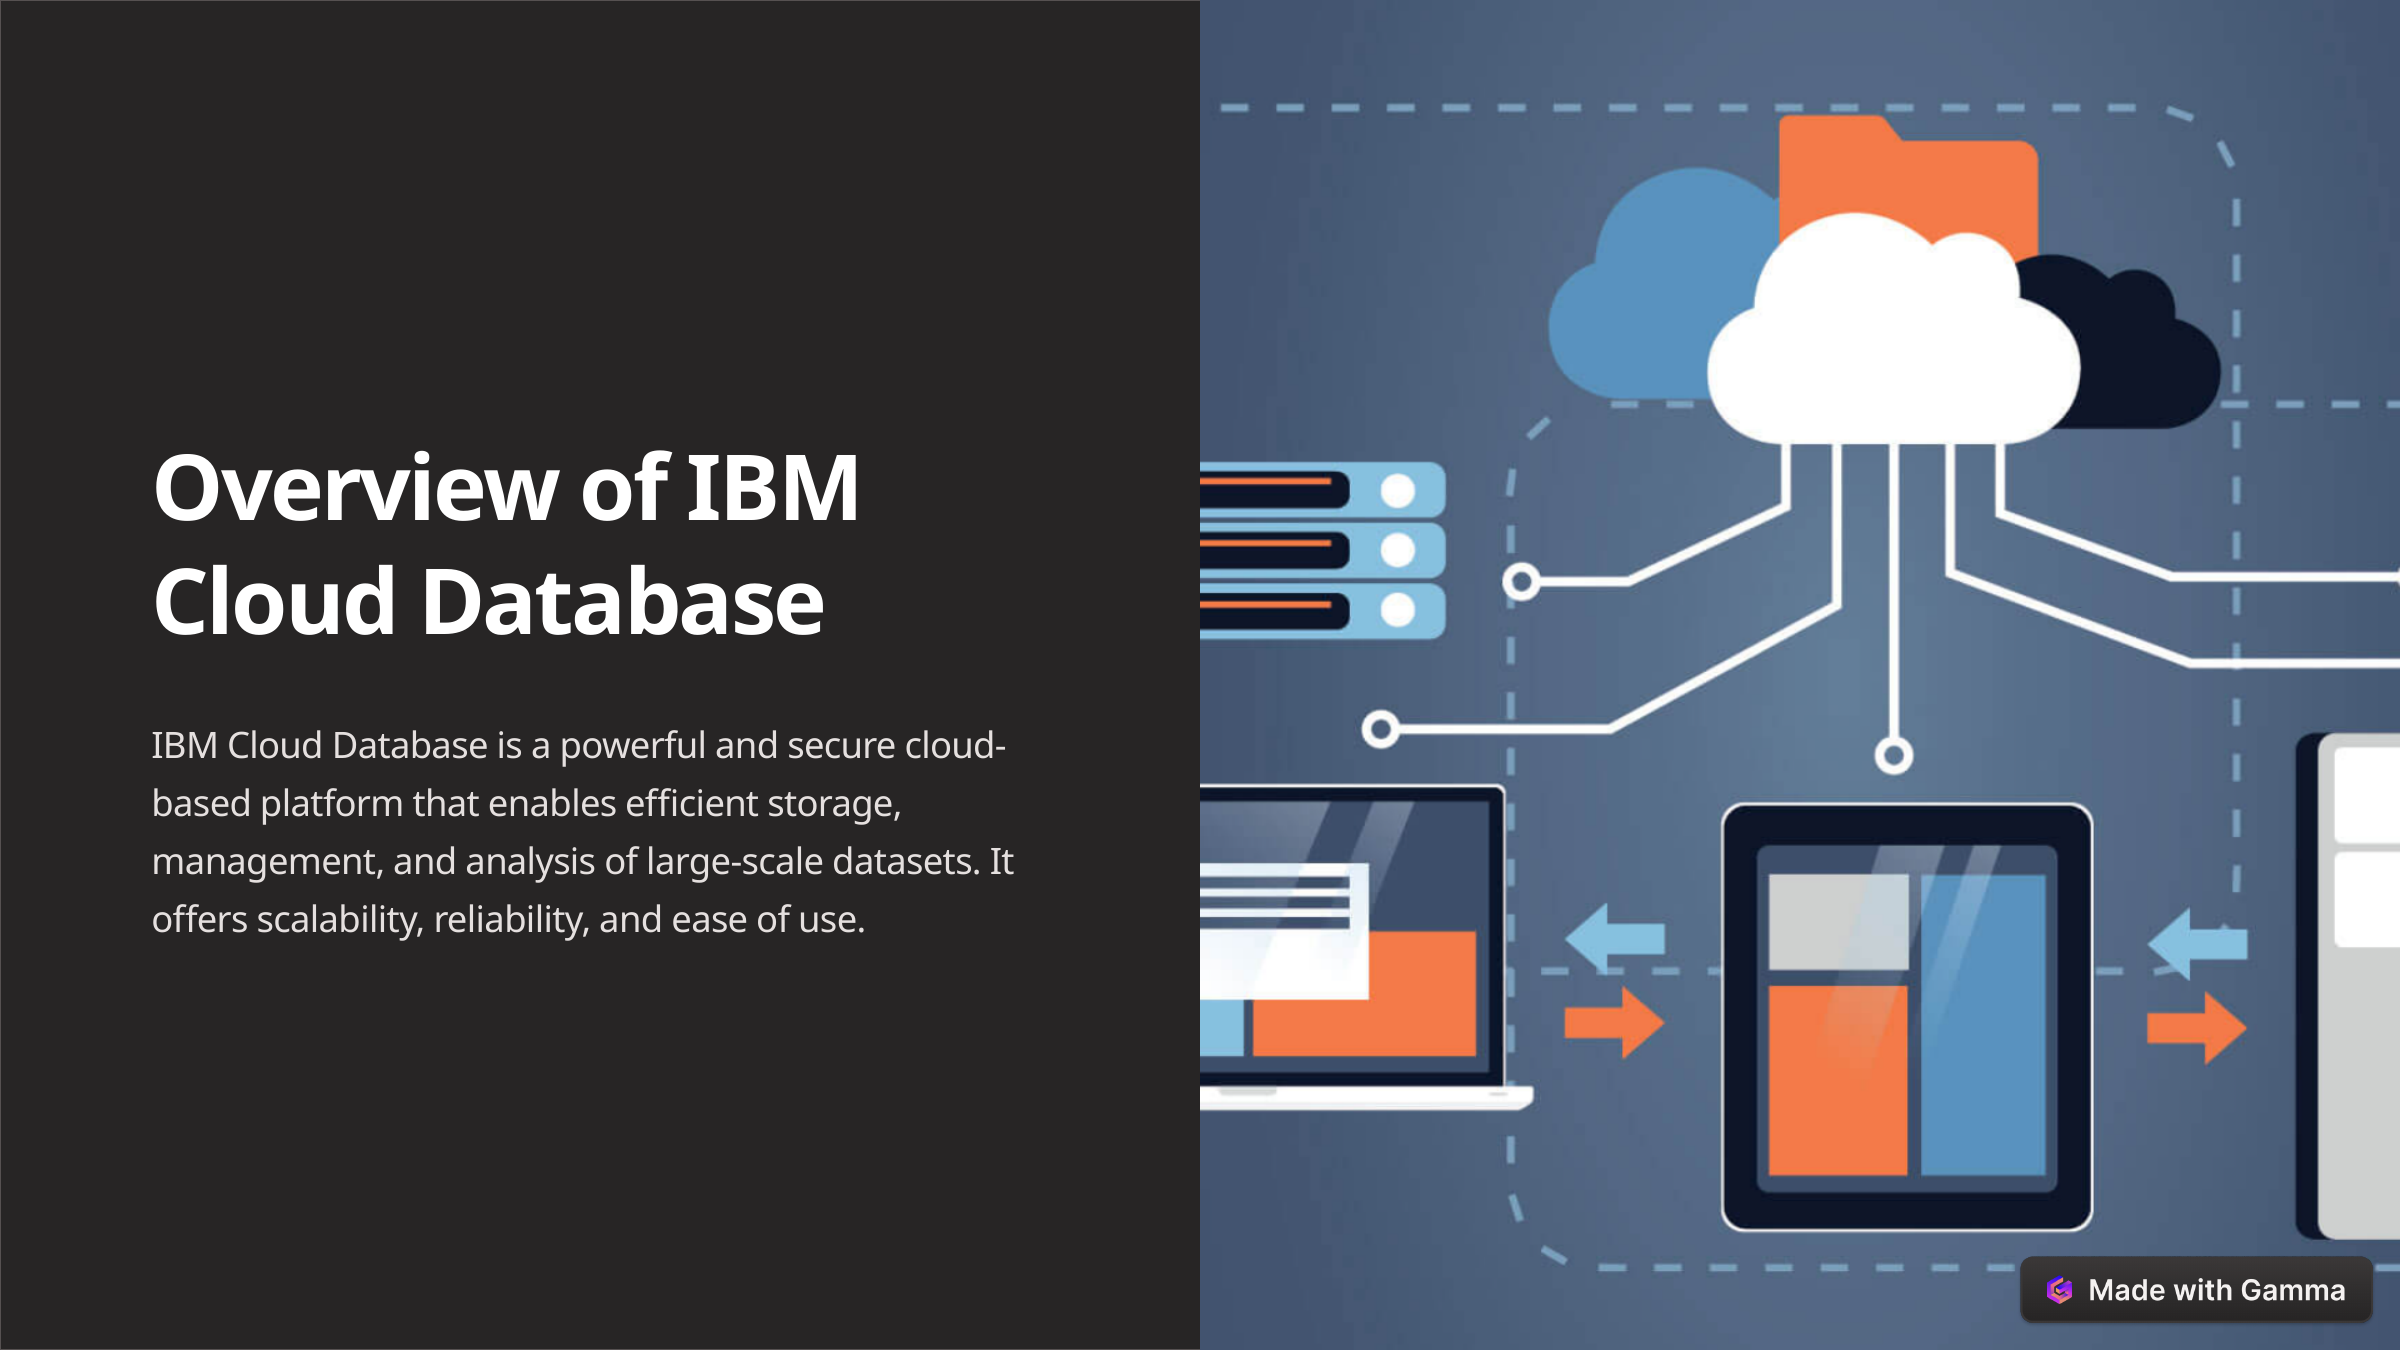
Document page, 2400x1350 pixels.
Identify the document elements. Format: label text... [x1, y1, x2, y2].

text_box Overview of IBM Cloud Database [136, 417, 1064, 645]
text_box IBM Cloud Database is a powerful and secure cloud-based platform that enables efficient storage, management, and analysis of large-scale datasets. It offers scalability, reliability, and ease of use. [136, 699, 1064, 933]
text_box [0, 0, 1199, 1350]
picture [1199, 0, 2400, 1350]
